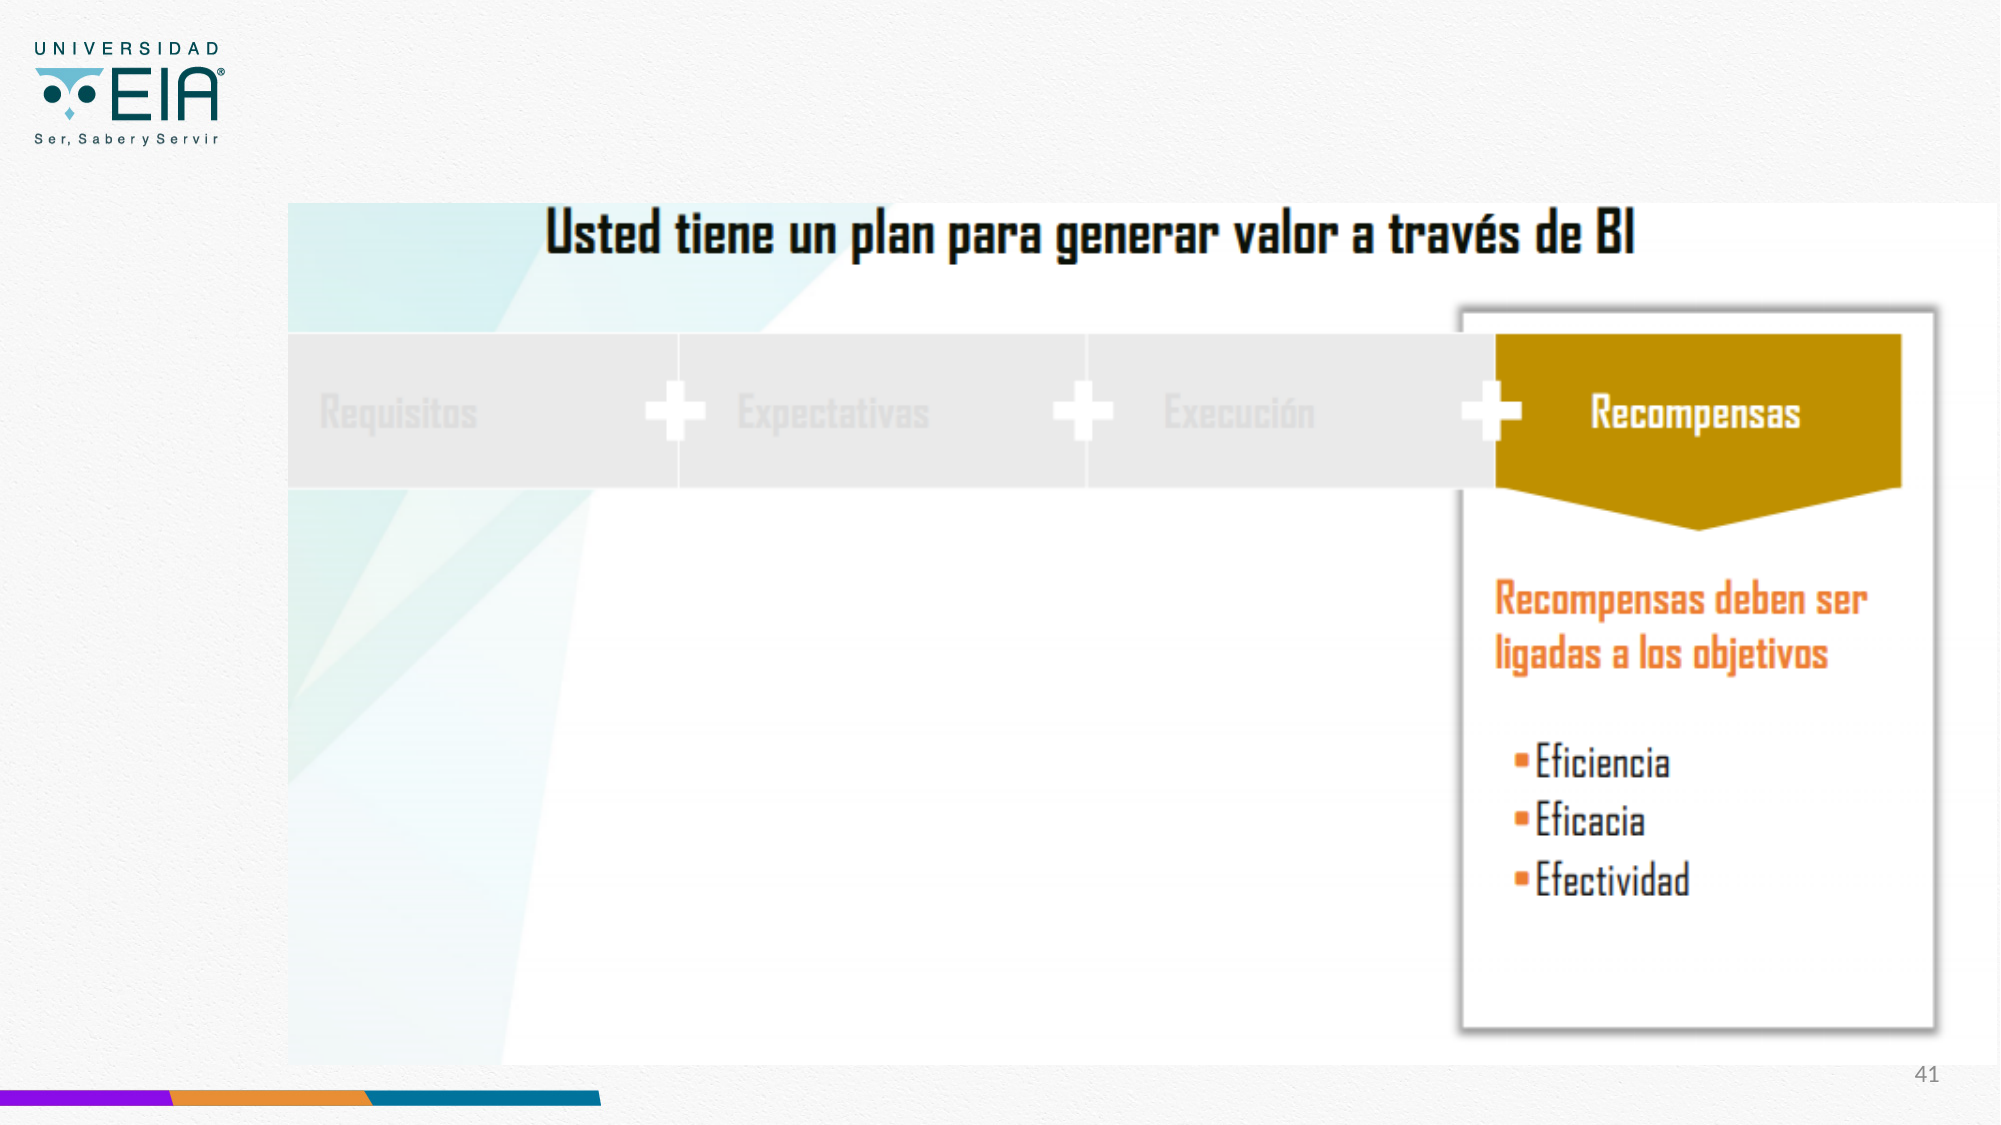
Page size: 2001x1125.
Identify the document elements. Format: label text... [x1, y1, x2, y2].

picture [0, 0, 2000, 1125]
slide_number 41 [1505, 1065, 1956, 1103]
